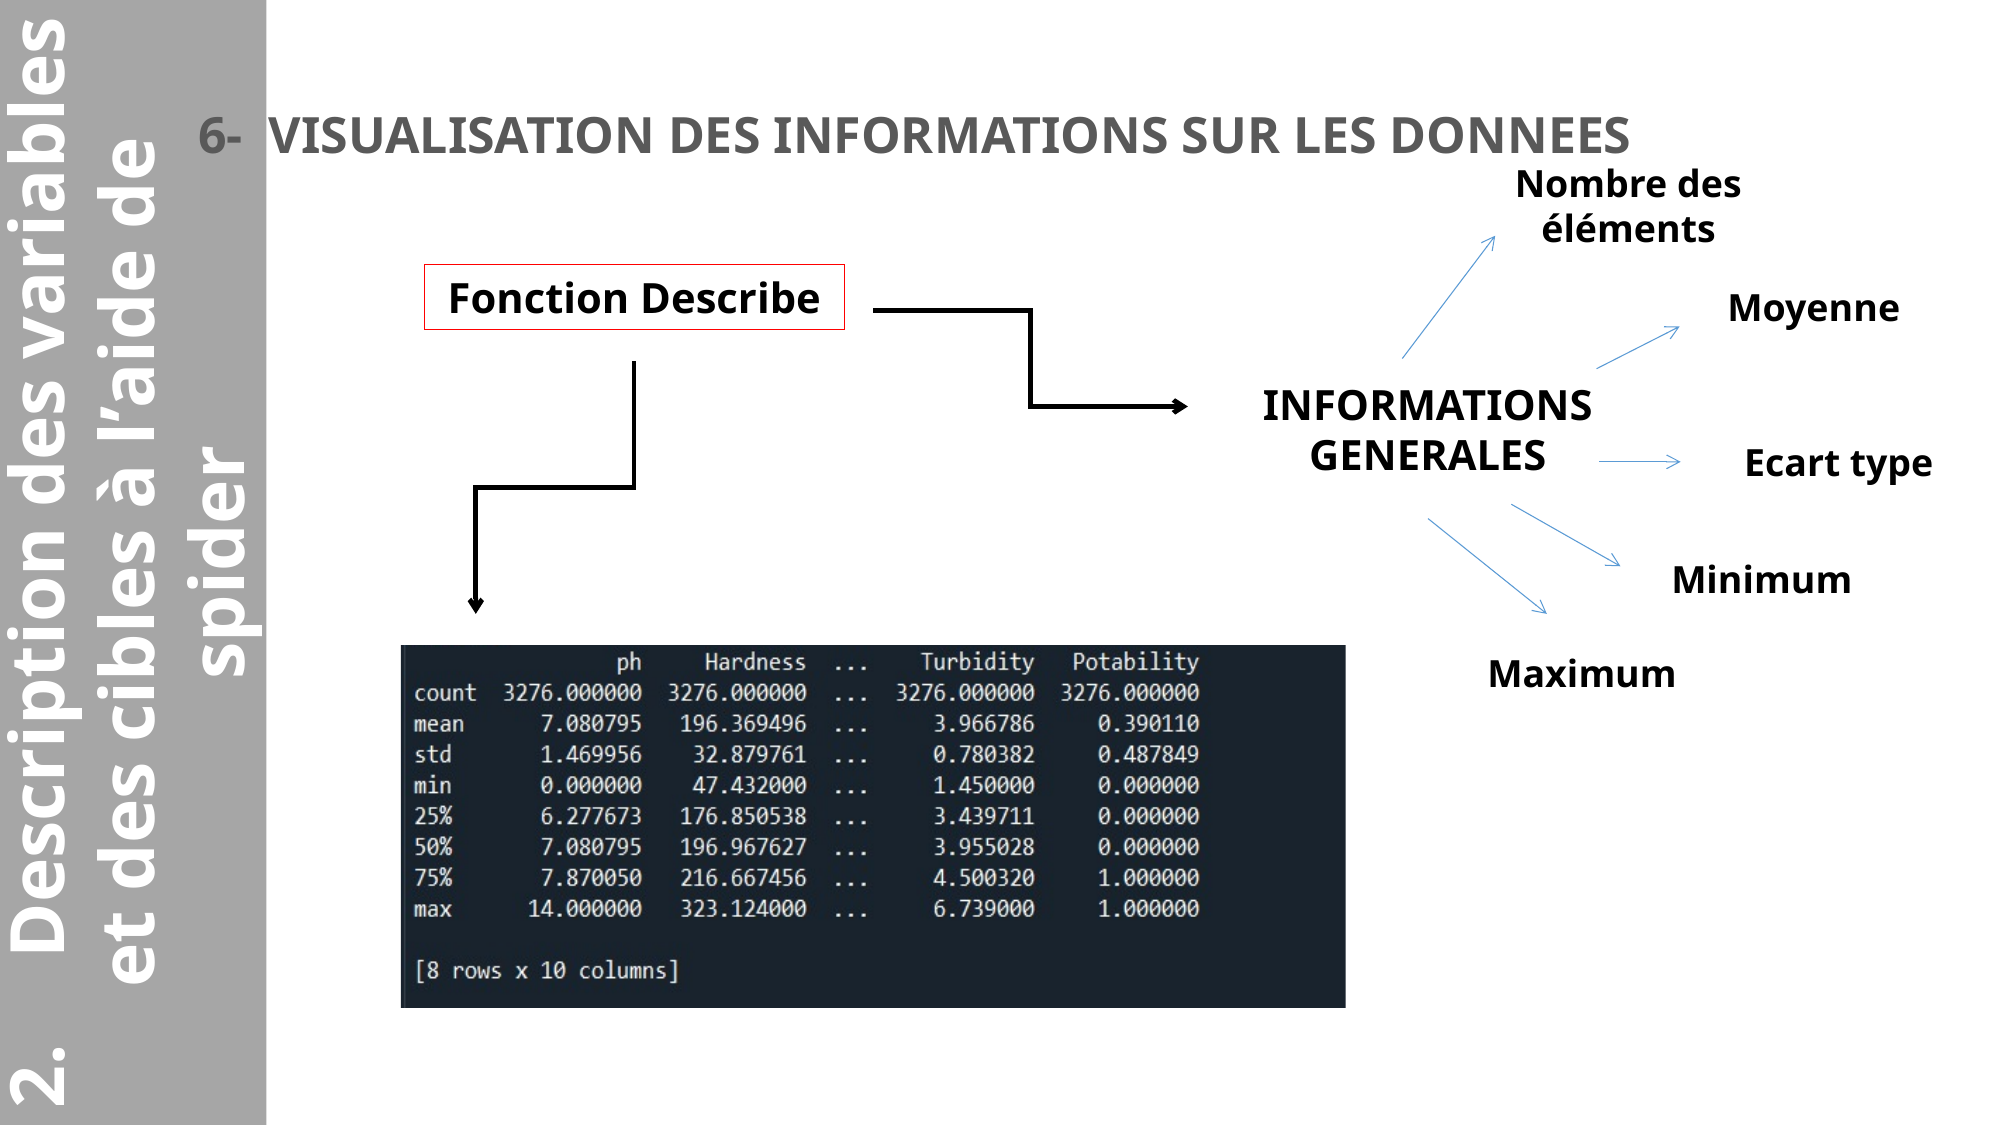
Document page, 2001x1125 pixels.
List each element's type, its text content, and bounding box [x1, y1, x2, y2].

text_box 6- VISUALISATION DES INFORMATIONS SUR LES DONNEES [179, 66, 1660, 171]
text_box Minimum [1628, 549, 1896, 609]
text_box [428, 408, 682, 567]
picture [400, 645, 1346, 1008]
text_box Fonction Describe [424, 264, 845, 330]
text_box Maximum [1448, 642, 1716, 703]
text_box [1427, 518, 1547, 614]
text_box INFORMATIONS GENERALES [1200, 371, 1656, 487]
text_box Nombre des éléments [1495, 153, 1762, 258]
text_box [1596, 326, 1680, 369]
text_box Moyenne [1680, 276, 1948, 337]
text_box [873, 310, 1188, 407]
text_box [0, 0, 179, 1125]
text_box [1511, 504, 1621, 567]
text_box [1402, 235, 1496, 359]
text_box Ecart type [1705, 431, 1973, 492]
